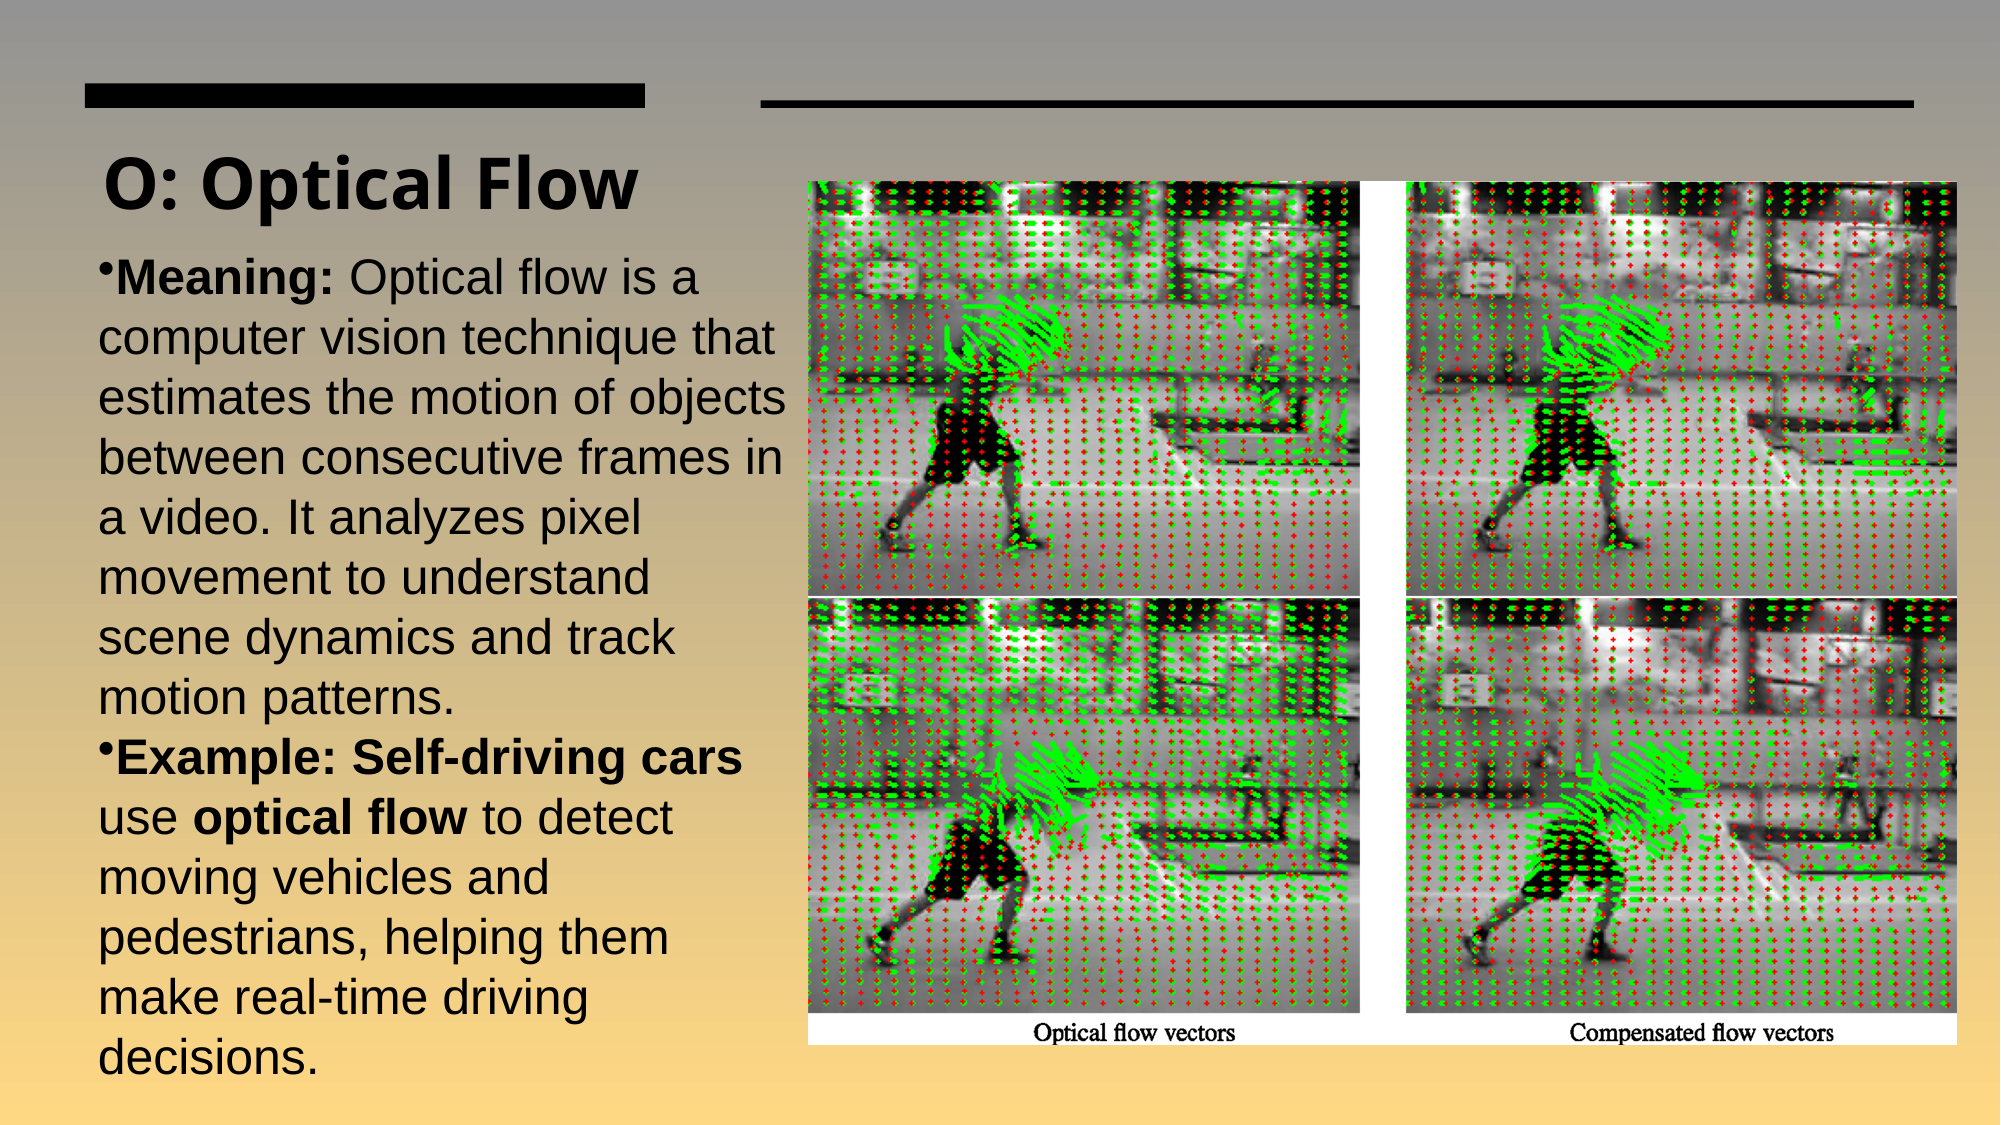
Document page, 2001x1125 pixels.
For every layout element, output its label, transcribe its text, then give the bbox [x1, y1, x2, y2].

title O: Optical Flow [87, 130, 725, 233]
list Meaning: Optical flow is a computer vision technique that estimates the motion of objects between consecutive frames in a video. It analyzes pixel movement to understand scene dynamics and track motion patterns. Example: Self-driving cars use optical flow to detect moving vehicles and pedestrians, helping them make real-time driving decisions. [82, 236, 806, 1092]
text_box [83, 82, 646, 109]
picture [808, 181, 1958, 1046]
text_box [759, 99, 1916, 109]
text_box [0, 0, 2000, 1125]
